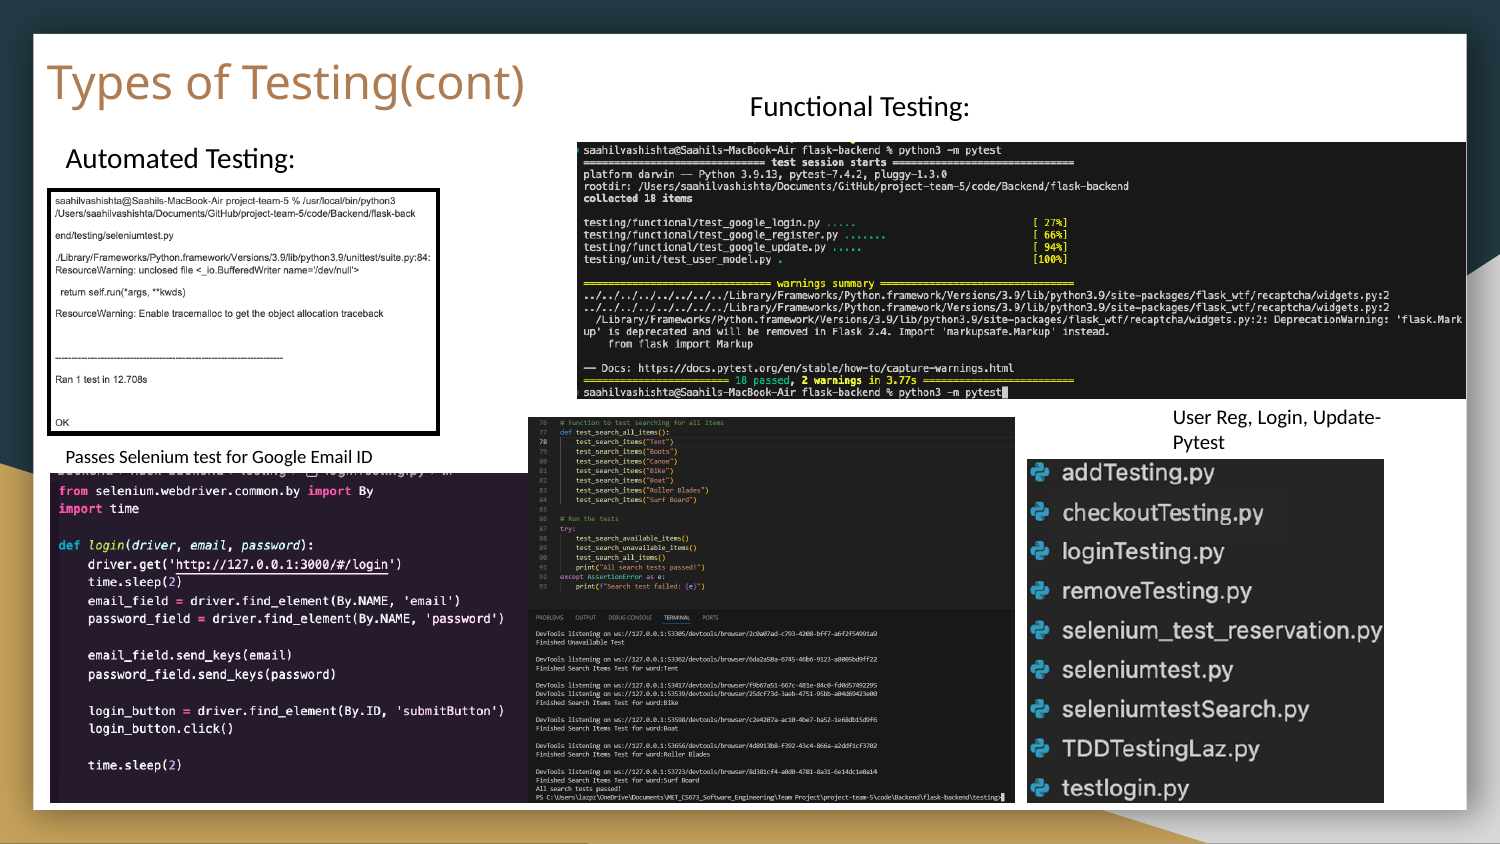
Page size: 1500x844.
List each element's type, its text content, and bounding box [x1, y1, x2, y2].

picture [577, 142, 1466, 400]
text_box Automated Testing: [50, 124, 332, 188]
picture [50, 417, 1015, 803]
picture [1027, 459, 1384, 803]
title Types of Testing(cont) [31, 37, 1263, 125]
text_box Passes Selenium test for Google Email ID [50, 440, 416, 460]
picture [50, 191, 437, 432]
text_box Functional Testing: [734, 72, 1202, 125]
text_box User Reg, Login, Update- Pytest [1157, 408, 1440, 418]
